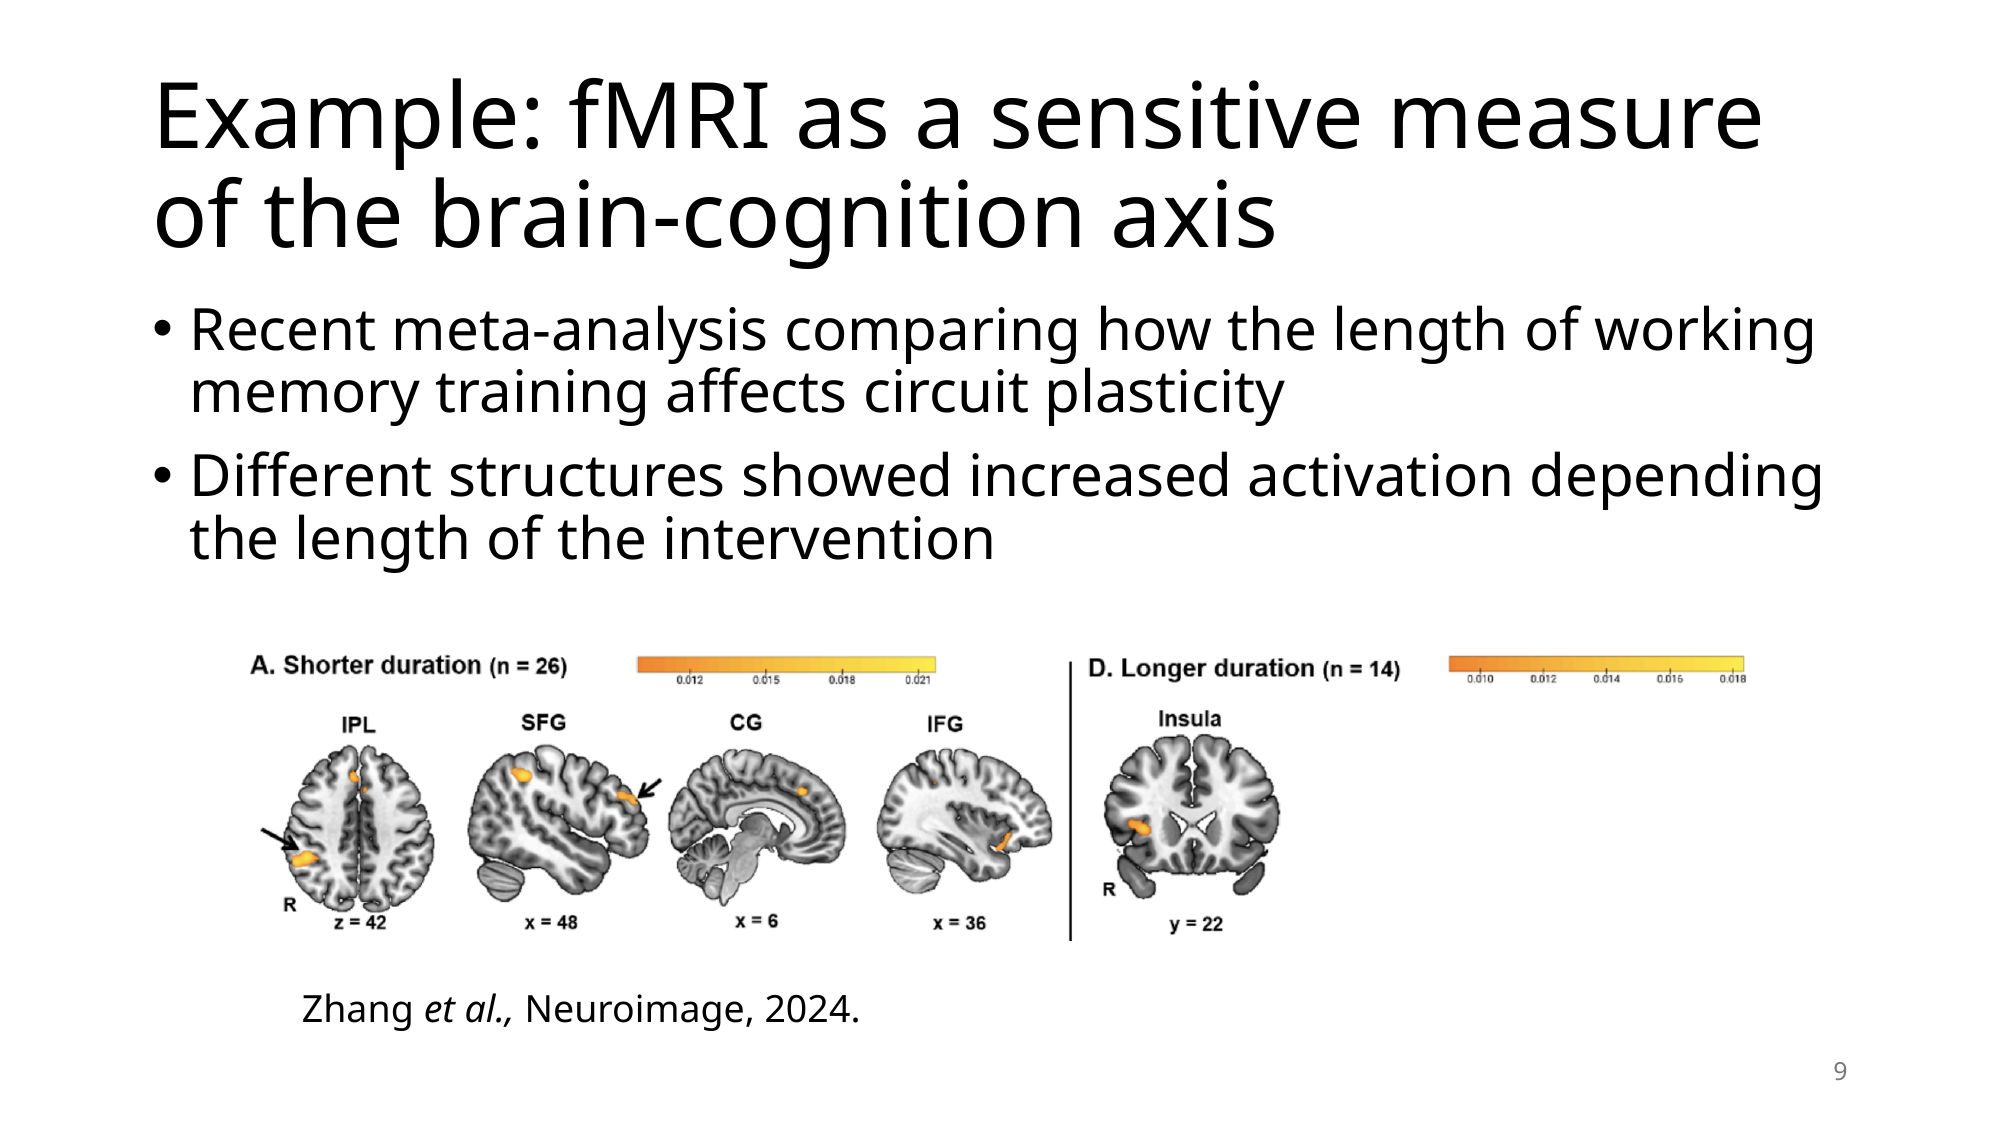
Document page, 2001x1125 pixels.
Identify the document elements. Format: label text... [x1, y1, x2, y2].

picture [246, 648, 1753, 942]
title Example: fMRI as a sensitive measure of the brain-cognition axis [137, 59, 1863, 278]
text_box Zhang et al., Neuroimage, 2024. [287, 977, 1047, 1038]
list Recent meta-analysis comparing how the length of working memory training affects circuit plasticity Different structures showed increased activation depending the length of the intervention [137, 292, 1863, 1006]
slide_number 9 [1412, 1042, 1863, 1103]
